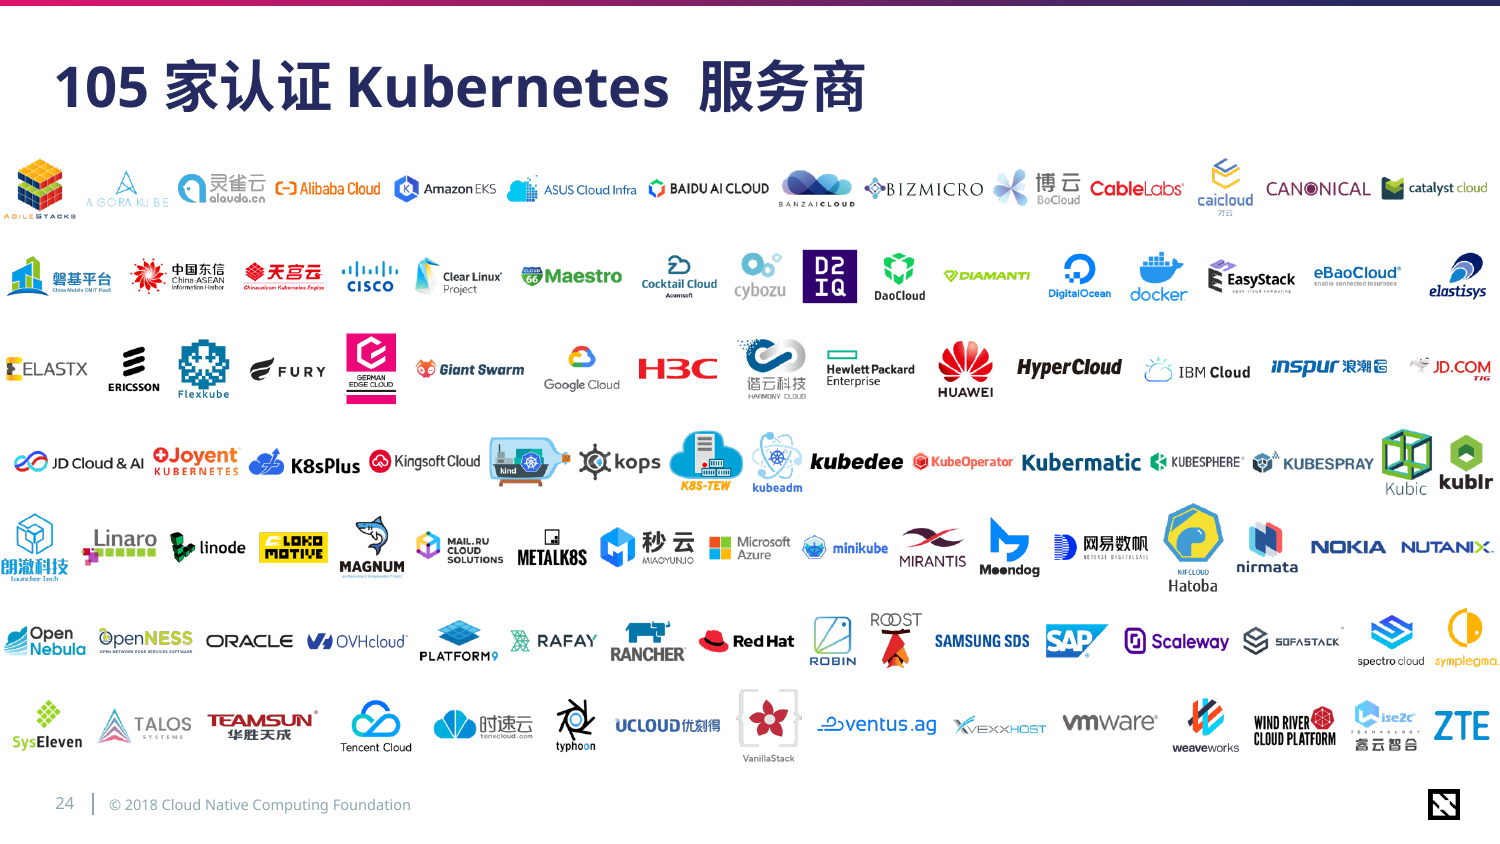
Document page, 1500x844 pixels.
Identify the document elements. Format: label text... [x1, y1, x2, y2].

picture [430, 704, 536, 746]
picture [991, 167, 1082, 209]
picture [639, 253, 719, 299]
picture [910, 449, 1016, 474]
picture [241, 260, 327, 292]
picture [1250, 447, 1376, 475]
picture [413, 254, 504, 298]
picture [1428, 789, 1460, 820]
picture [1263, 180, 1373, 196]
picture [1047, 251, 1112, 301]
picture [932, 632, 1031, 649]
picture [1442, 711, 1461, 740]
picture [1235, 520, 1299, 574]
picture [419, 614, 498, 668]
picture [735, 336, 807, 401]
picture [414, 529, 505, 565]
picture [777, 168, 856, 209]
picture [734, 687, 803, 763]
picture [1192, 154, 1258, 222]
picture [4, 356, 89, 381]
picture [1127, 250, 1191, 302]
picture [344, 332, 397, 405]
picture [96, 626, 195, 655]
picture [862, 175, 985, 202]
picture [1142, 355, 1252, 382]
picture [1398, 541, 1497, 554]
picture [645, 176, 771, 200]
picture [79, 527, 158, 567]
picture [666, 429, 746, 493]
picture [1147, 449, 1246, 473]
picture [366, 448, 482, 475]
picture [870, 612, 923, 669]
picture [3, 253, 113, 299]
picture [150, 445, 242, 478]
picture [248, 355, 327, 382]
picture [84, 168, 170, 208]
picture [486, 435, 572, 488]
picture [1122, 625, 1232, 656]
picture [1020, 449, 1143, 473]
picture [978, 515, 1042, 579]
picture [825, 348, 916, 389]
picture [504, 172, 640, 204]
picture [168, 530, 247, 564]
picture [332, 698, 418, 753]
picture [733, 251, 786, 301]
picture [1380, 427, 1433, 496]
picture [1015, 356, 1125, 381]
picture [1438, 433, 1494, 490]
picture [415, 352, 525, 385]
picture [950, 713, 1049, 738]
picture [128, 255, 226, 297]
picture [608, 615, 687, 666]
picture [598, 525, 696, 569]
picture [189, 347, 218, 375]
picture [804, 615, 861, 666]
picture [1309, 538, 1388, 556]
picture [1052, 532, 1151, 563]
picture [341, 258, 398, 294]
picture [1418, 252, 1497, 301]
picture [802, 535, 888, 559]
picture [0, 156, 78, 221]
picture [542, 343, 621, 394]
picture [107, 345, 160, 392]
picture [706, 533, 792, 561]
picture [1, 624, 87, 657]
picture [1252, 704, 1337, 747]
picture [1161, 501, 1225, 593]
picture [304, 630, 410, 651]
picture [1269, 357, 1390, 380]
picture [1170, 697, 1240, 753]
picture [340, 516, 404, 578]
picture [515, 528, 588, 566]
picture [273, 177, 383, 200]
picture [1205, 258, 1297, 294]
picture [576, 442, 662, 481]
picture [95, 706, 193, 745]
picture [1466, 715, 1473, 740]
picture [1349, 697, 1421, 753]
picture [176, 172, 267, 204]
picture [1040, 617, 1113, 664]
picture [1241, 624, 1347, 657]
picture [1407, 355, 1493, 382]
picture [519, 264, 625, 288]
picture [508, 628, 599, 654]
picture [257, 530, 330, 564]
picture [1060, 708, 1159, 743]
picture [940, 268, 1032, 285]
picture [1356, 612, 1425, 669]
picture [1379, 176, 1489, 200]
picture [898, 526, 968, 568]
picture [639, 356, 718, 381]
picture [11, 448, 146, 475]
picture [0, 512, 69, 582]
picture [547, 691, 601, 760]
picture [1088, 180, 1186, 196]
picture [246, 445, 362, 478]
picture [696, 620, 795, 661]
picture [205, 708, 321, 742]
picture [815, 713, 939, 737]
picture [933, 339, 997, 398]
picture [801, 248, 858, 304]
picture [11, 698, 83, 753]
picture [750, 430, 803, 493]
picture [807, 451, 906, 472]
picture [1478, 715, 1490, 736]
picture [612, 716, 722, 734]
picture [388, 172, 498, 204]
title 105家认证Kubernetes 服务商 [42, 52, 1458, 126]
picture [204, 632, 295, 649]
picture [177, 337, 230, 400]
picture [1312, 263, 1403, 289]
picture [1434, 608, 1500, 673]
picture [872, 250, 926, 302]
picture [1433, 711, 1445, 737]
